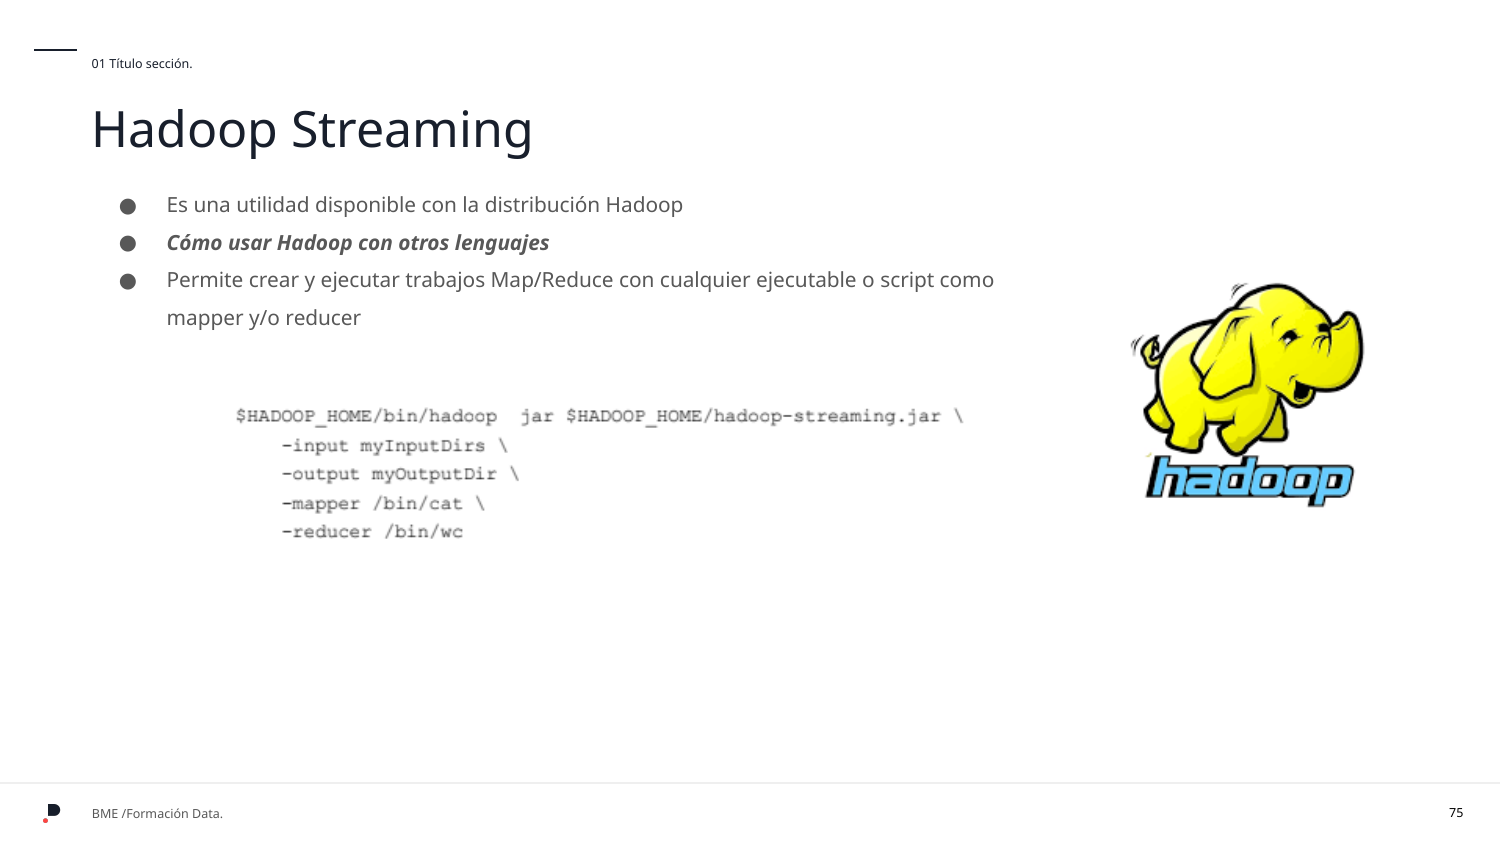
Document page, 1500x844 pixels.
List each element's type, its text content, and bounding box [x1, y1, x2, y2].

text_box 01 Título sección. [91, 40, 210, 66]
list Es una utilidad disponible con la distribución Hadoop Cómo usar Hadoop con otros lenguajes Permite crear y ejecutar trabajos Map/Reduce con cualquier ejecutable o script como mapper y/o reducer [91, 179, 1019, 703]
picture [43, 804, 61, 823]
picture [1089, 191, 1407, 582]
picture [209, 391, 987, 565]
text_box Hadoop Streaming [91, 97, 863, 161]
